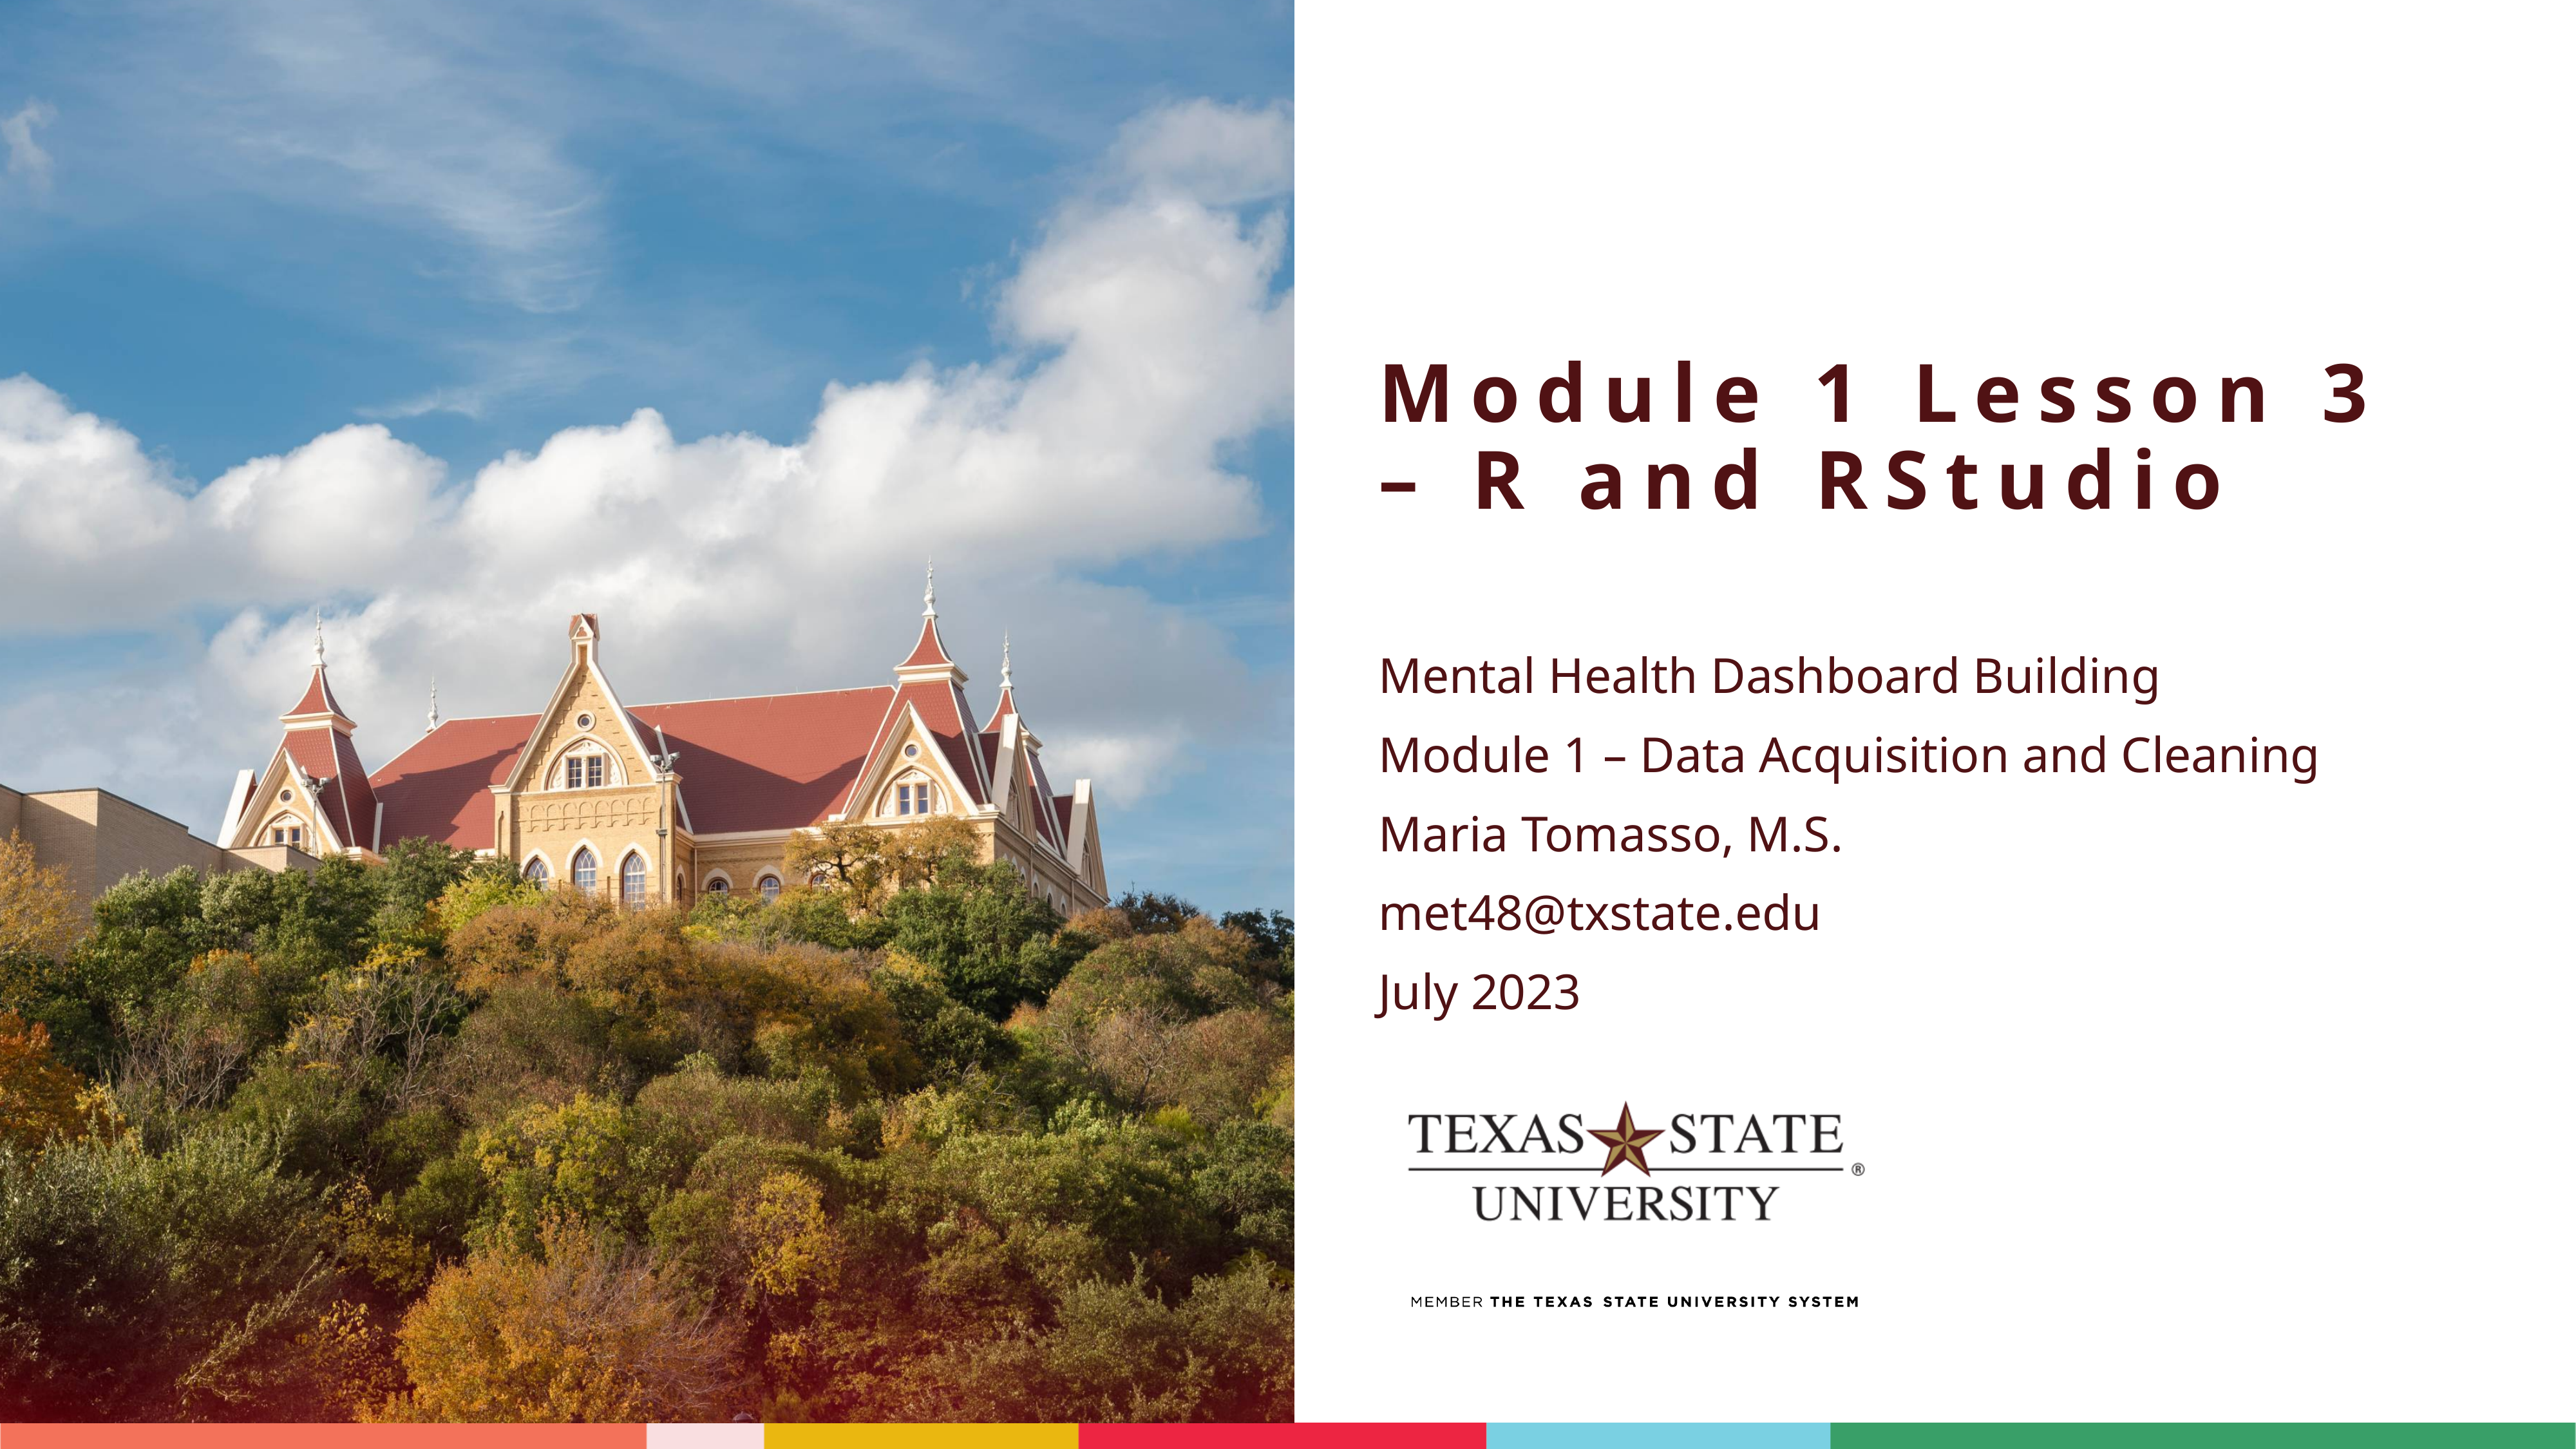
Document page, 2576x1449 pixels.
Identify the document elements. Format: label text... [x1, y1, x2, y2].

picture [1401, 1287, 1868, 1316]
picture [0, 0, 2576, 1449]
title Module 1 Lesson 3 – R and RStudio [1368, 348, 2463, 612]
list Mental Health Dashboard Building Module 1 – Data Acquisition and Cleaning Maria Tomasso, M.S. met48@txstate.edu July 2023 [1368, 647, 2399, 976]
